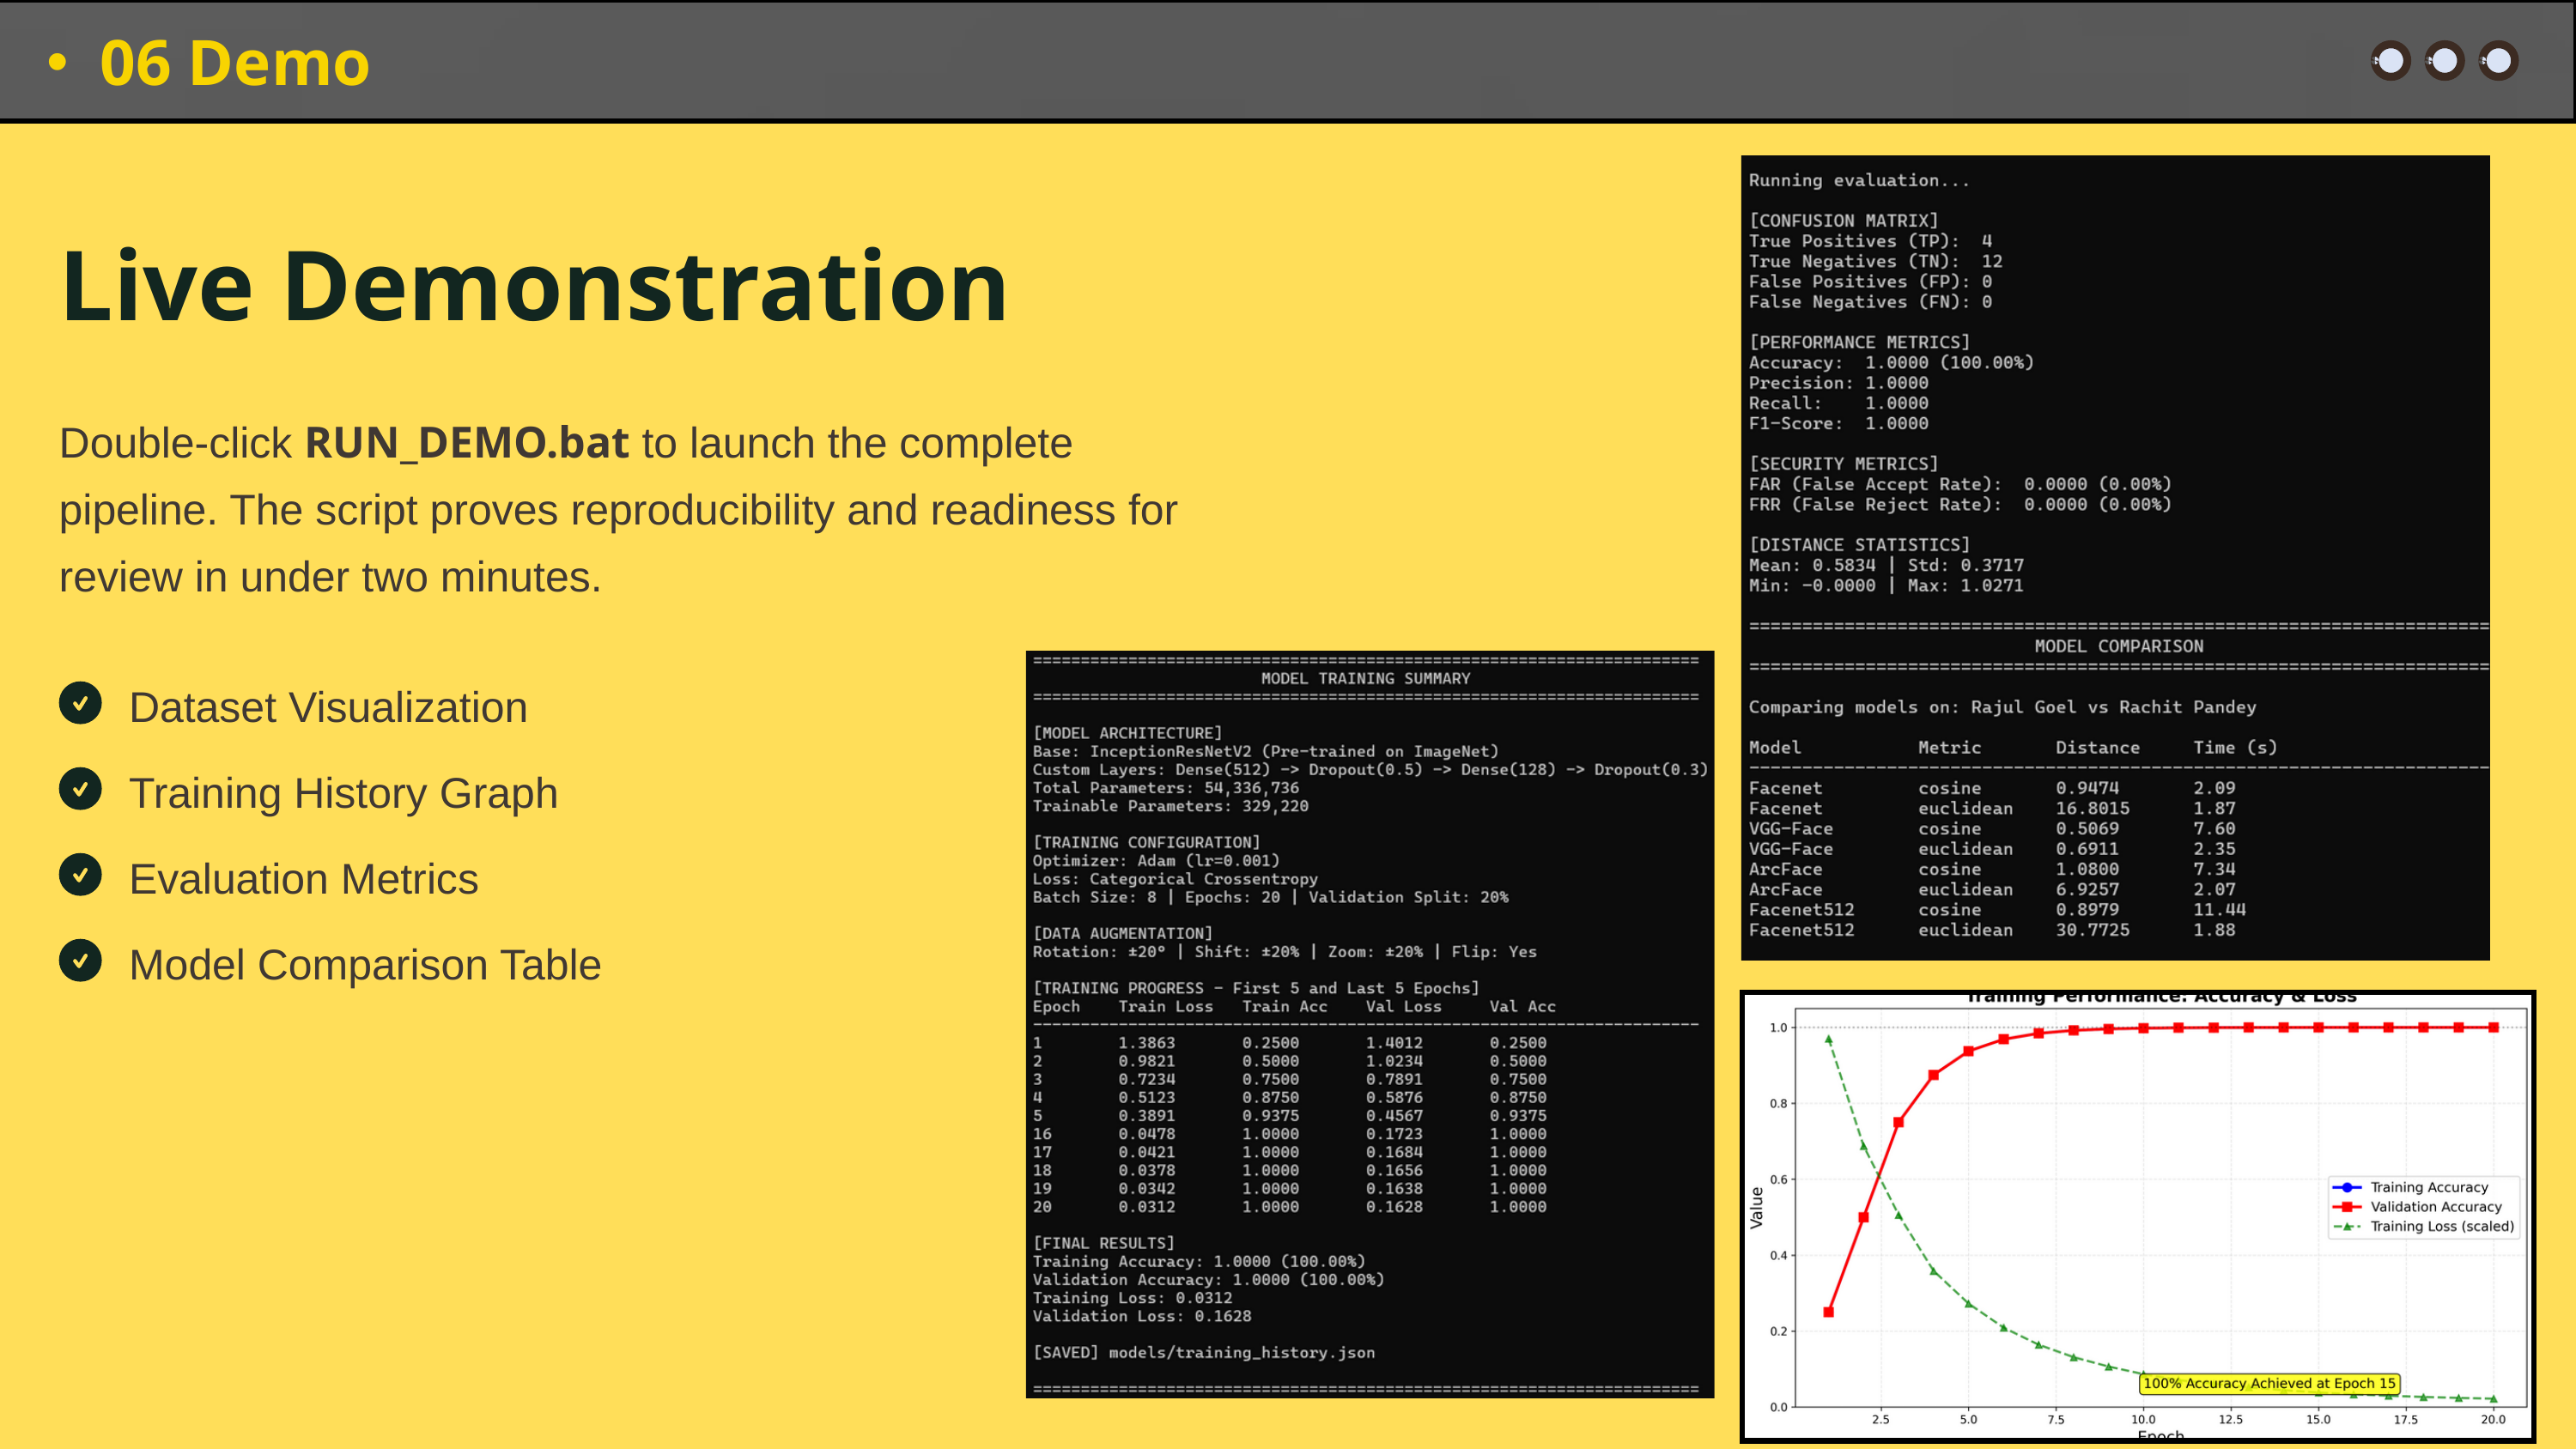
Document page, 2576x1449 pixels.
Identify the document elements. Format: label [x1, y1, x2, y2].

text_box [58, 938, 102, 982]
text_box [2370, 39, 2519, 82]
text_box [58, 852, 102, 896]
text_box [128, 660, 1246, 736]
text_box [128, 832, 1246, 907]
text_box [58, 767, 102, 810]
text_box [58, 681, 102, 724]
text_box [128, 746, 1246, 822]
text_box [128, 918, 1246, 993]
text_box [58, 209, 1062, 360]
text_box [0, 0, 2576, 1449]
text_box [58, 398, 1208, 603]
